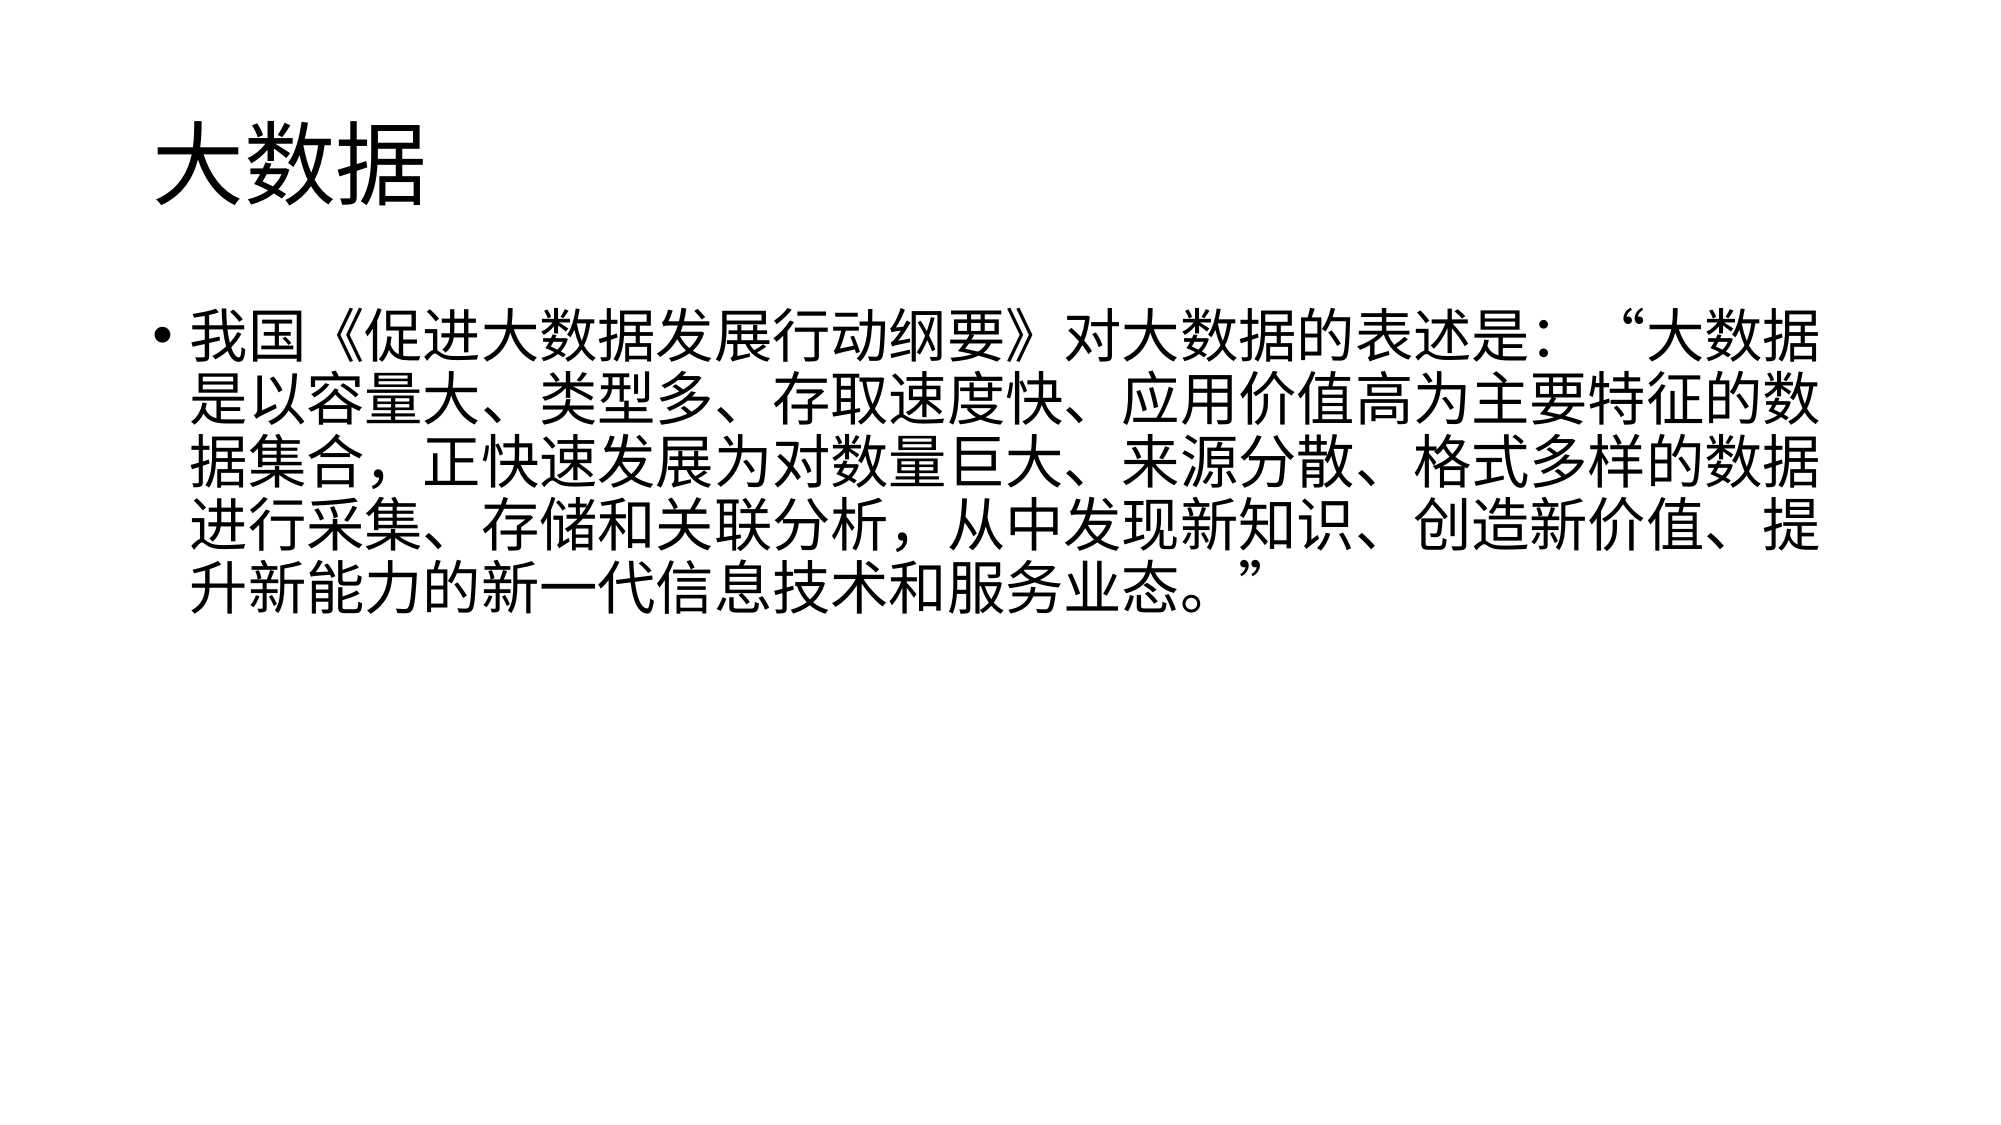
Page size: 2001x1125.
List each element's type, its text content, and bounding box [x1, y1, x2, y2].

list 我国《促进大数据发展行动纲要》对大数据的表述是：“大数据是以容量大、类型多、存取速度快、应用价值高为主要特征的数据集合，正快速发展为对数量巨大、来源分散、格式多样的数据进行采集、存储和关联分析，从中发现新知识、创造新价值、提升新能力的新一代信息技术和服务业态。” [137, 299, 1863, 1014]
title 大数据 [137, 59, 1863, 278]
